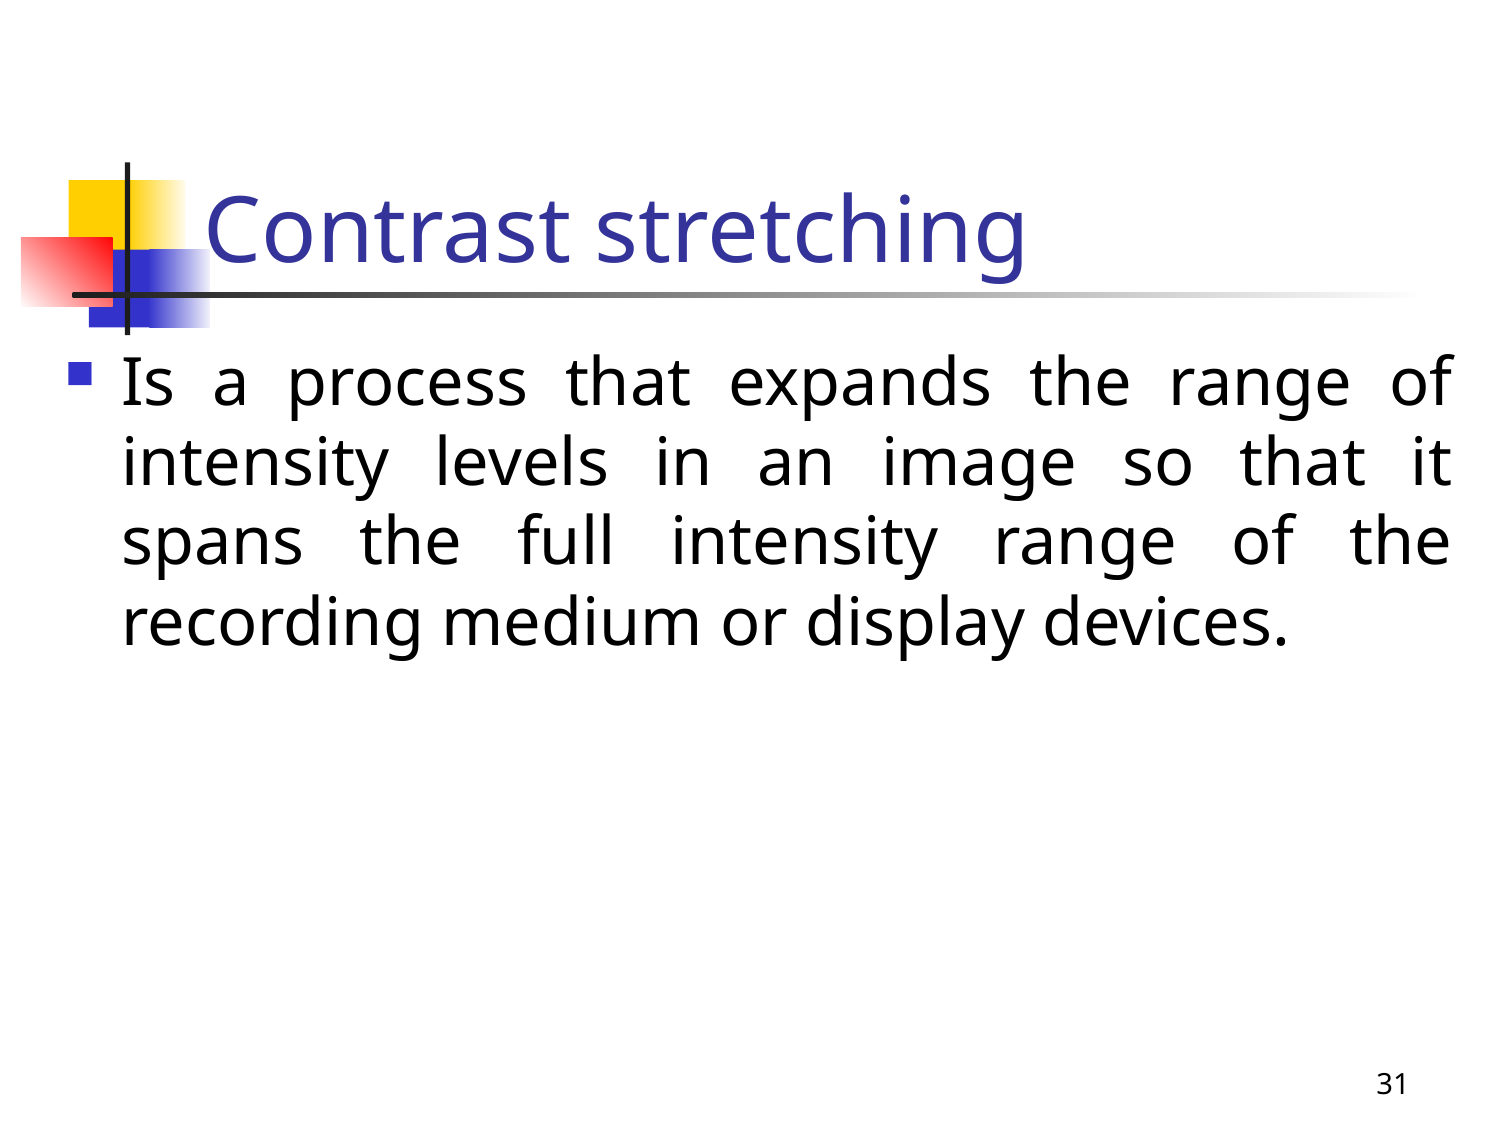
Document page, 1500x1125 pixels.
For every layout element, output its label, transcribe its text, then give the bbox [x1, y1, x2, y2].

slide_number 31 [1112, 1037, 1426, 1113]
list Is a process that expands the range of intensity levels in an image so that it spans the full intensity range of the recording medium or display devices. [49, 330, 1470, 1007]
title Contrast stretching [188, 101, 1468, 289]
